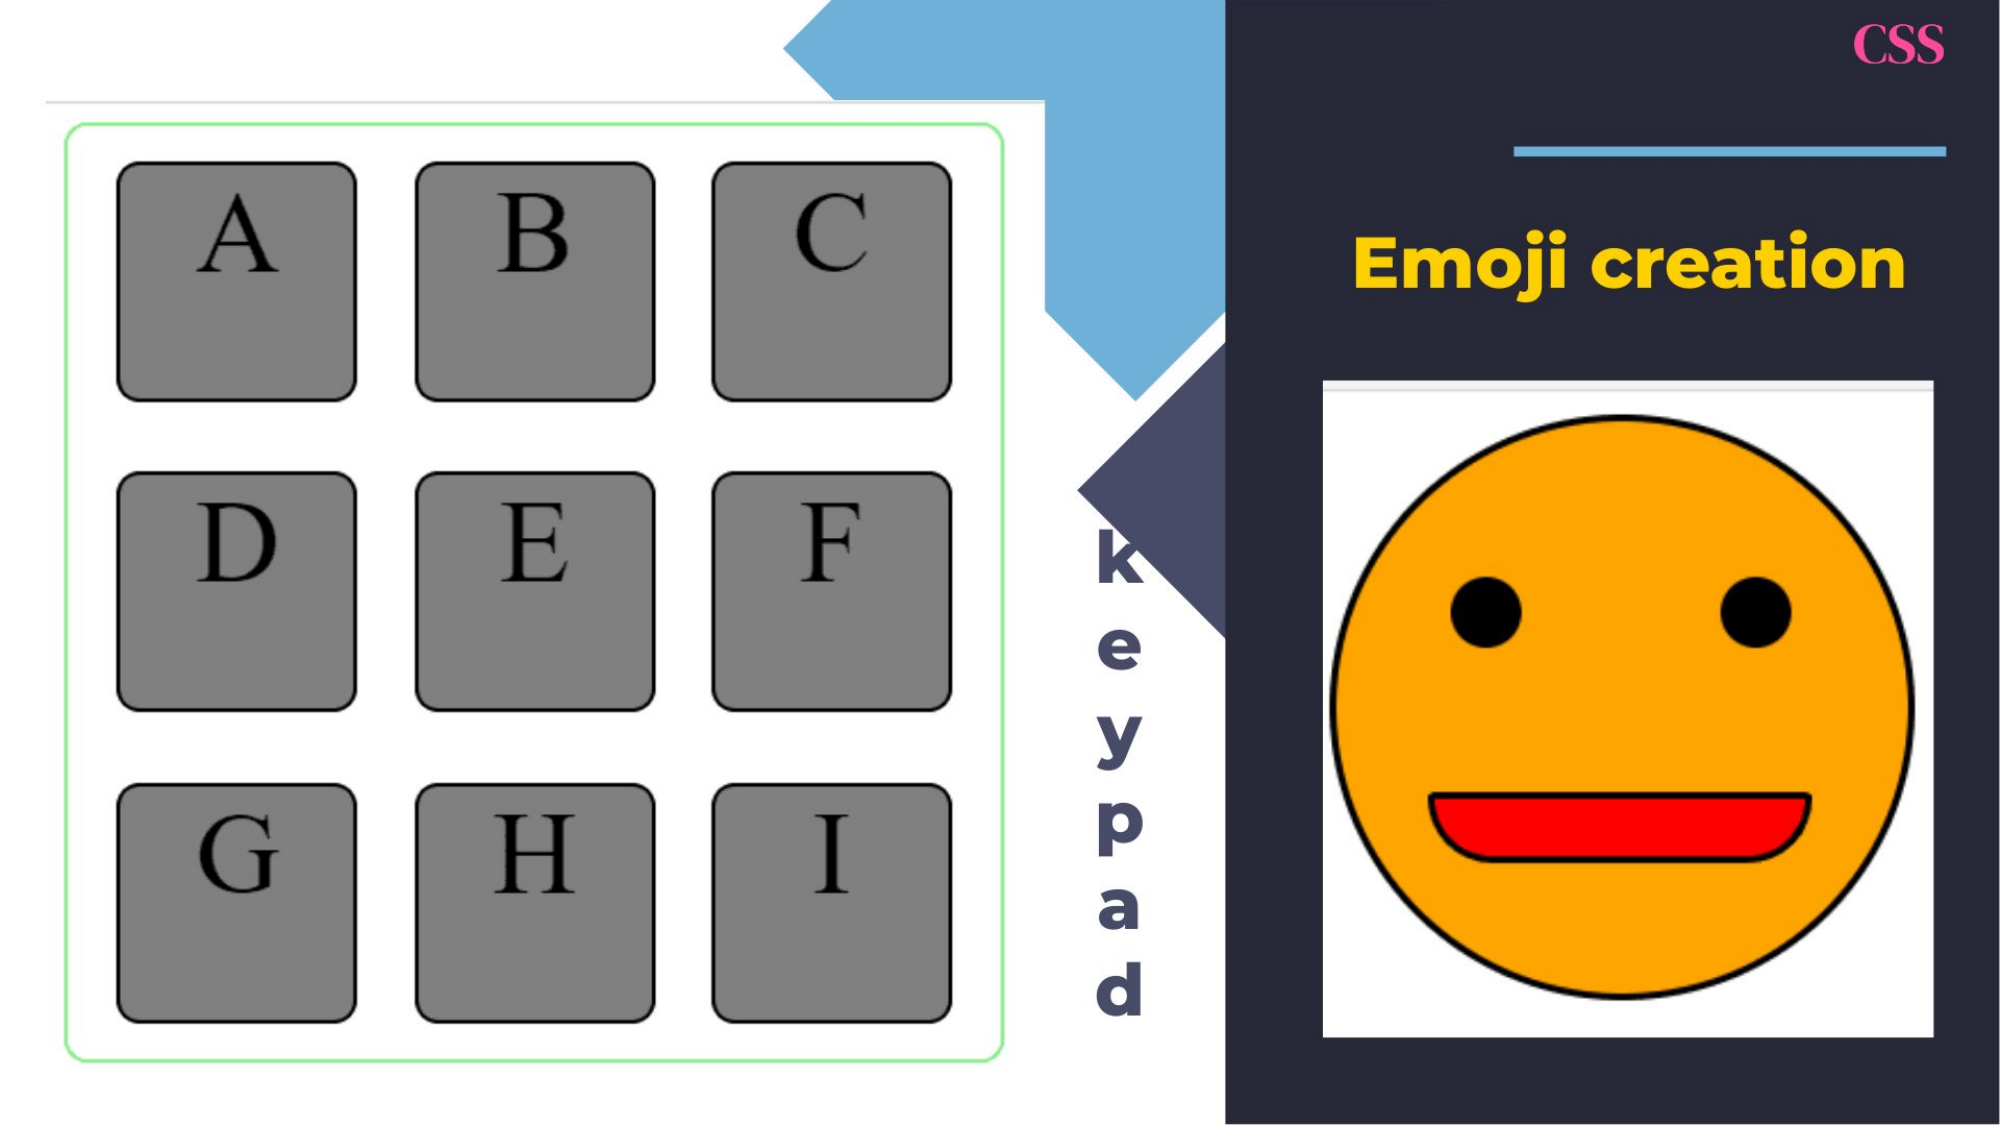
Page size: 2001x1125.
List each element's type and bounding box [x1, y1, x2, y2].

list [0, 0, 2000, 1125]
